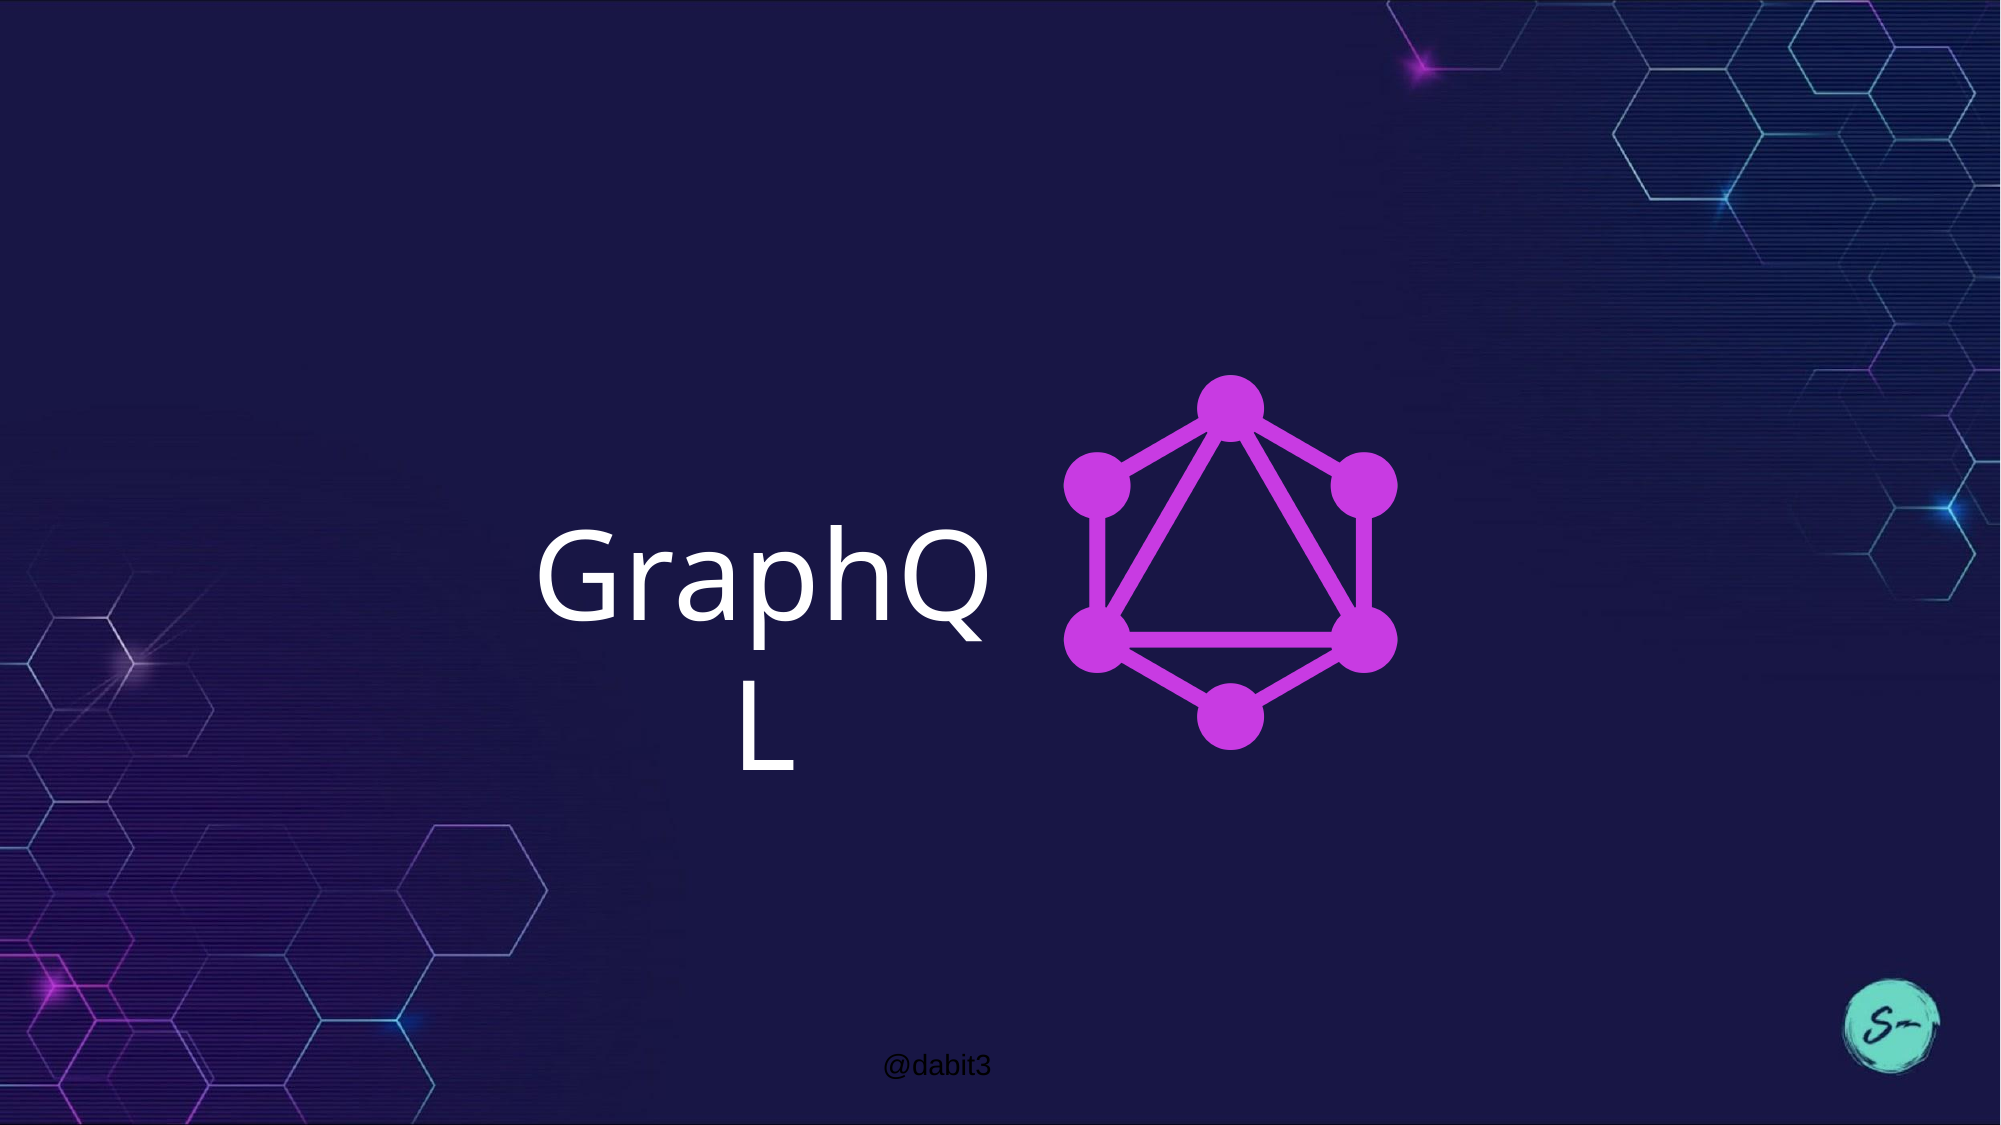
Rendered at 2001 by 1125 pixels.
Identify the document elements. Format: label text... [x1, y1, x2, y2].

text_box GraphQL [488, 480, 1033, 645]
title @dabit3 [882, 1032, 1118, 1095]
picture [0, 0, 2001, 1125]
